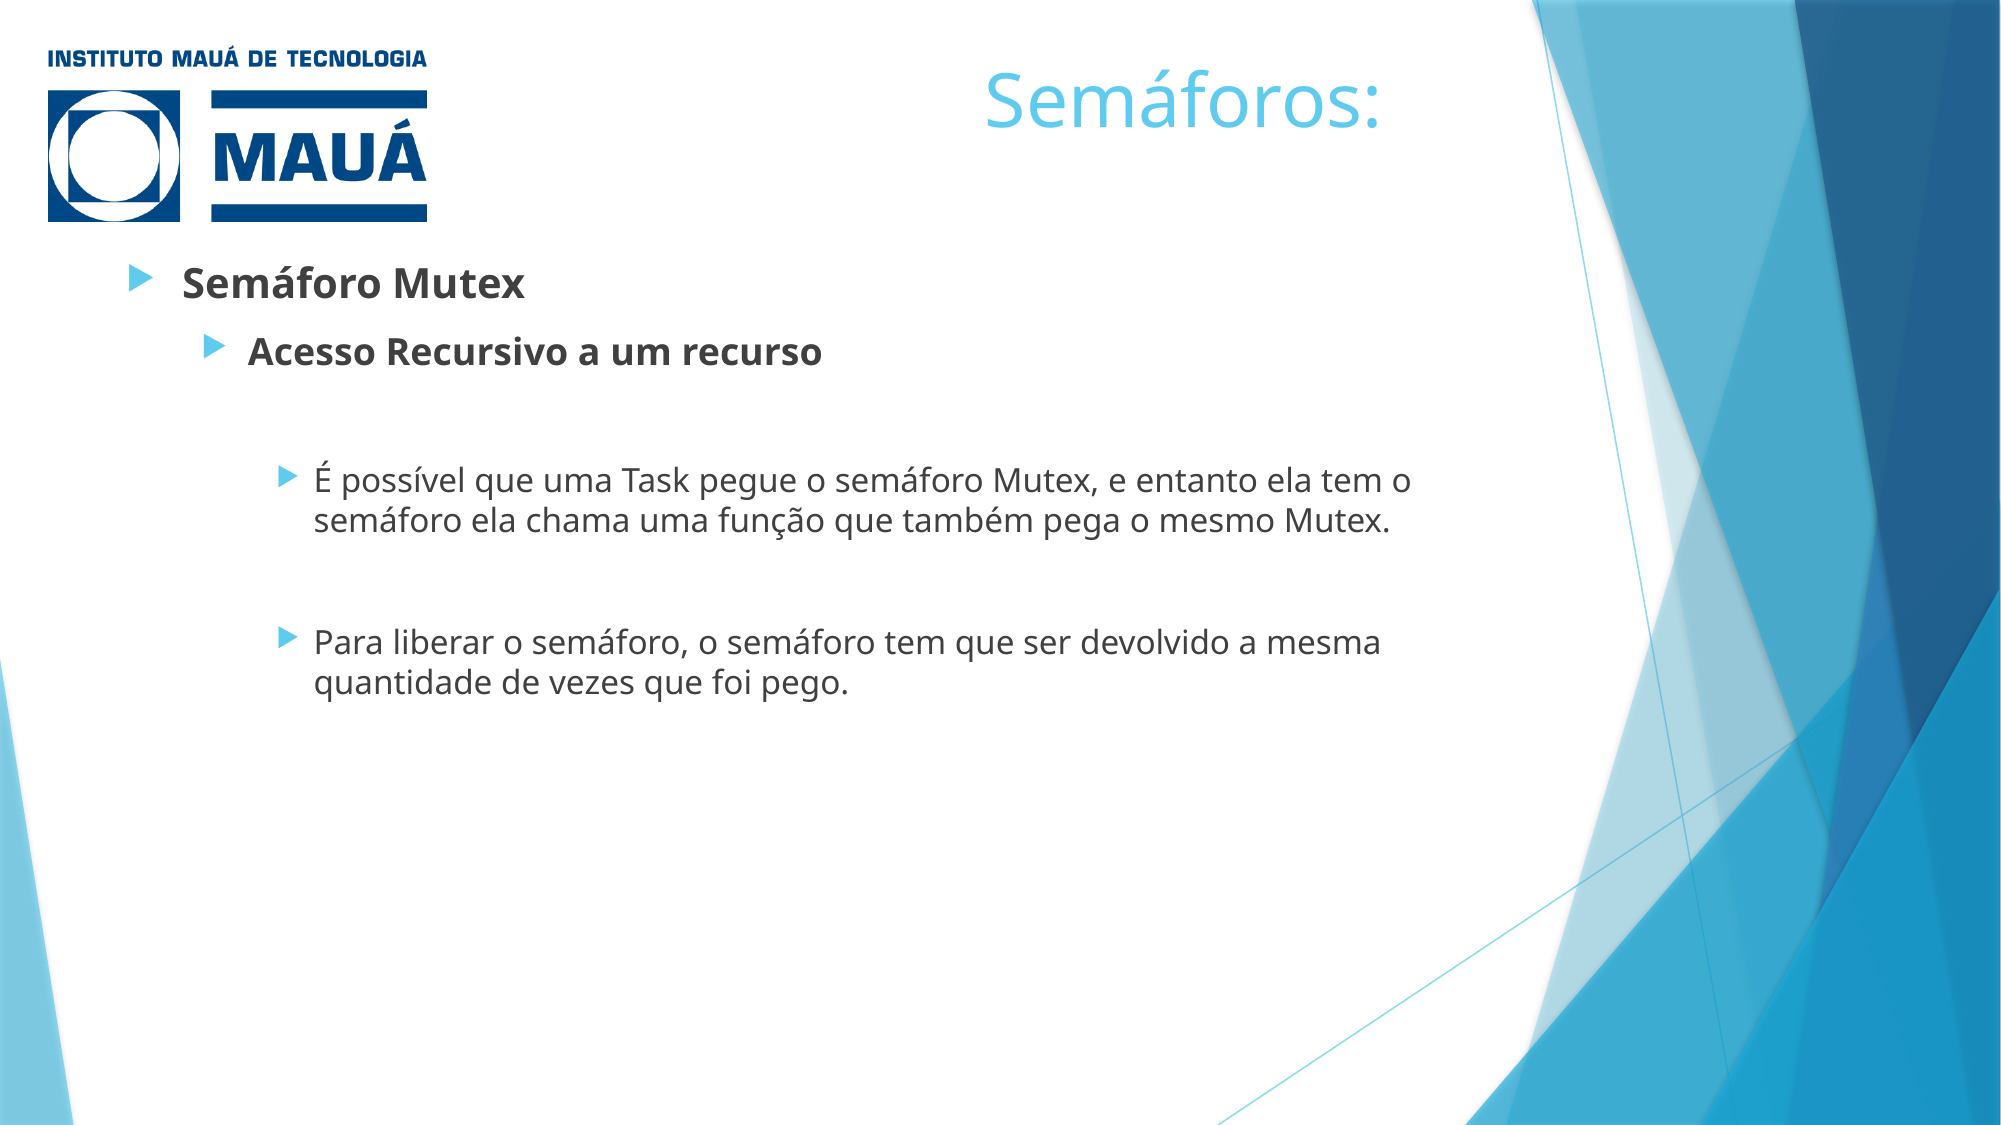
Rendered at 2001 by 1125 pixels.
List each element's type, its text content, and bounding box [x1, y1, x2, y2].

list Semáforo Mutex Acesso Recursivo a um recurso É possível que uma Task pegue o semáforo Mutex, e entanto ela tem o semáforo ela chama uma função que também pega o mesmo Mutex. Para liberar o semáforo, o semáforo tem que ser devolvido a mesma quantidade de vezes que foi pego. [111, 249, 1522, 1074]
picture [47, 44, 428, 223]
text_box Semáforos: [970, 45, 1518, 106]
